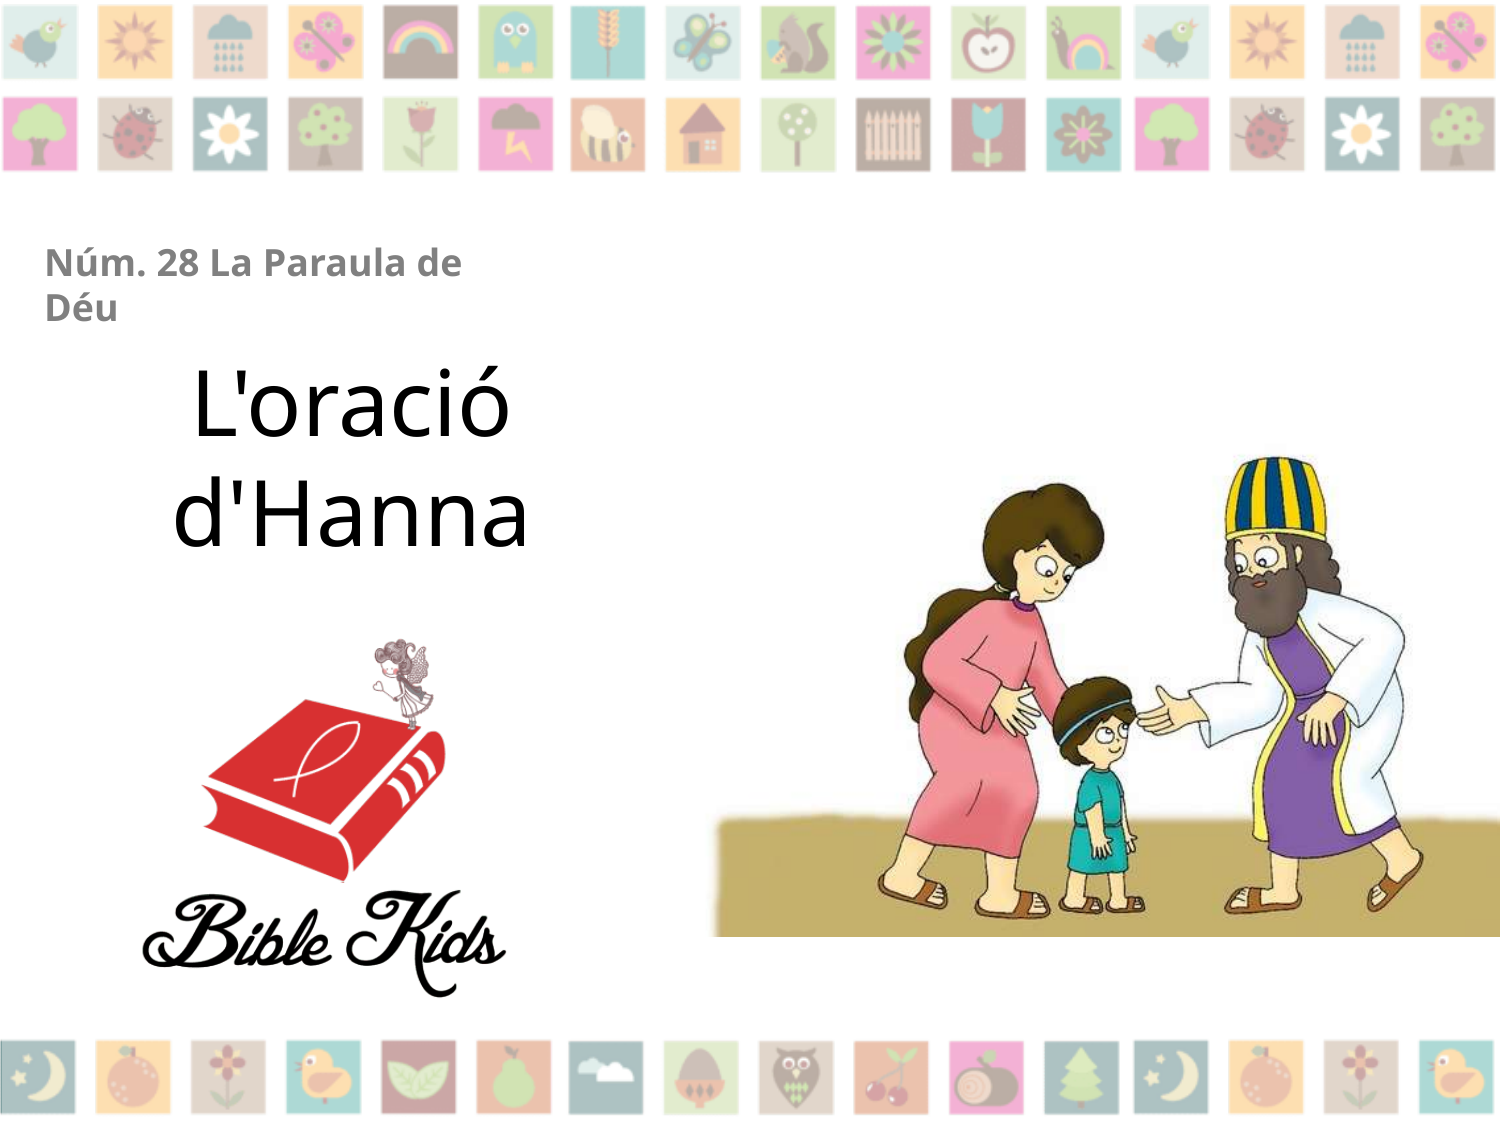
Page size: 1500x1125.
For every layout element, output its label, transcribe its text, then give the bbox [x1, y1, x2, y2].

text_box L'oració d'Hanna [29, 336, 638, 572]
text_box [0, 1028, 1500, 1118]
text_box Núm. 28 La Paraula de Déu [29, 231, 543, 336]
picture [117, 600, 544, 1027]
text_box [0, 3, 1500, 181]
picture [643, 328, 1500, 937]
